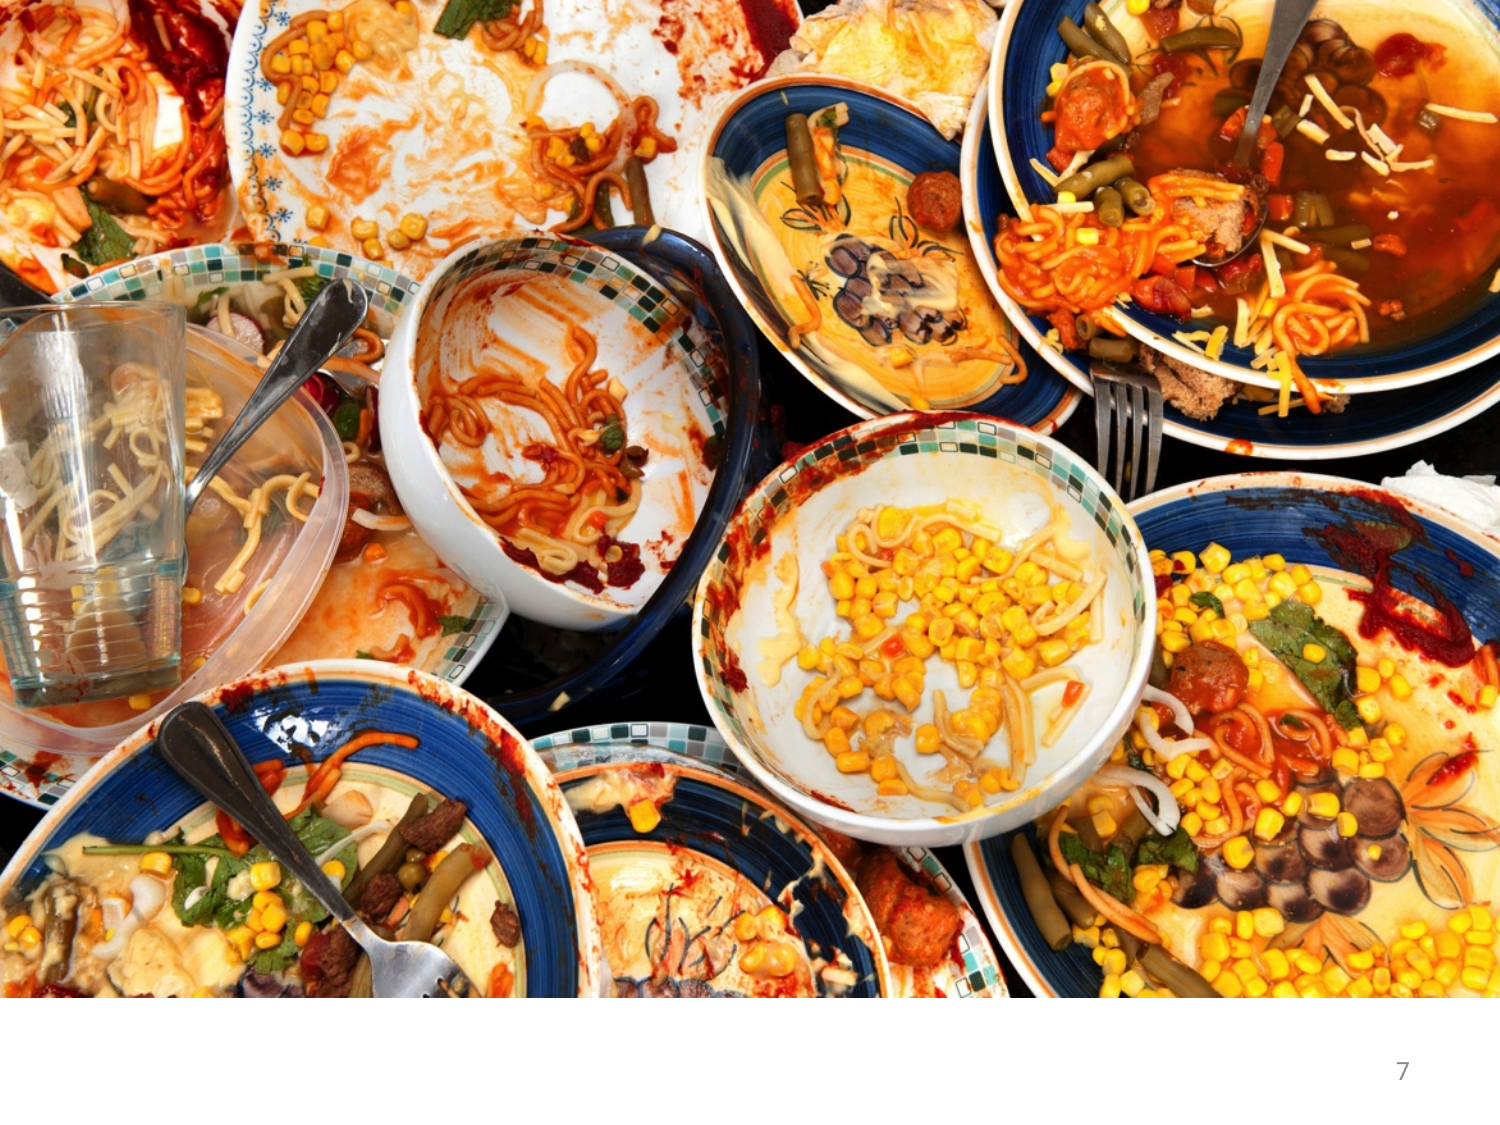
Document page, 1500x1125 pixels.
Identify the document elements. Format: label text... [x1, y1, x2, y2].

picture [0, 0, 1500, 998]
slide_number 7 [1074, 1042, 1425, 1103]
